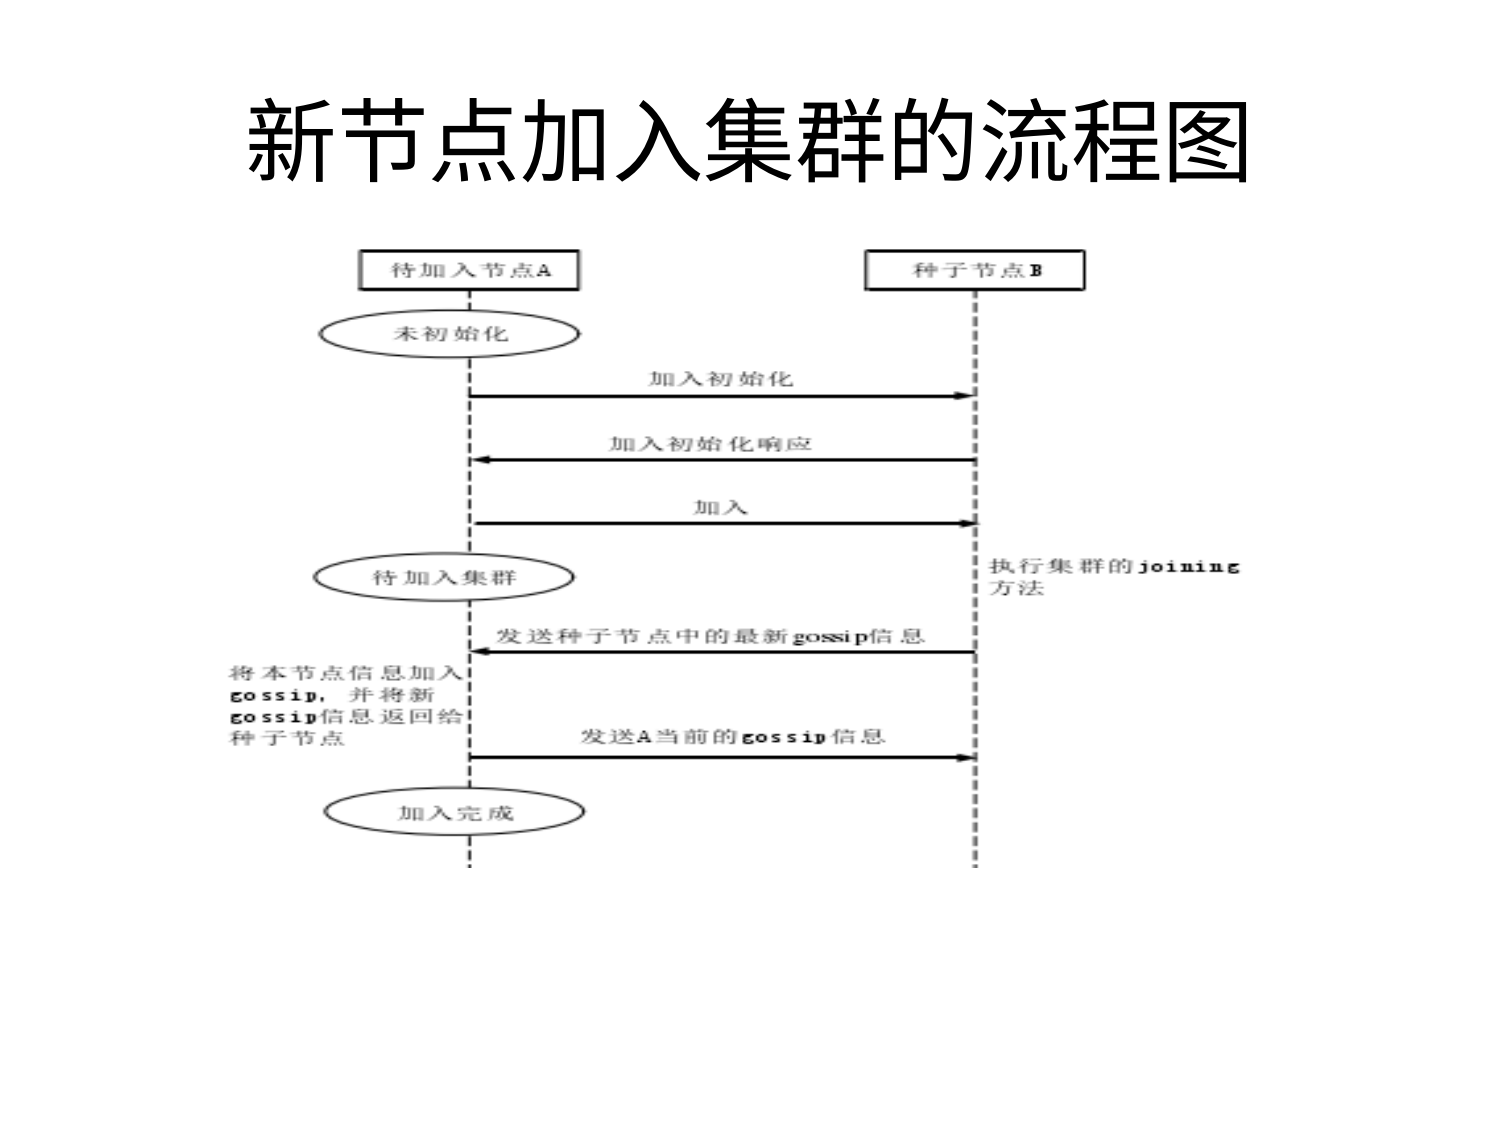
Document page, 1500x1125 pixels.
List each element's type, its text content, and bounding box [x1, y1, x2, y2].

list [100, 243, 1353, 868]
title 新节点加入集群的流程图 [75, 45, 1425, 233]
